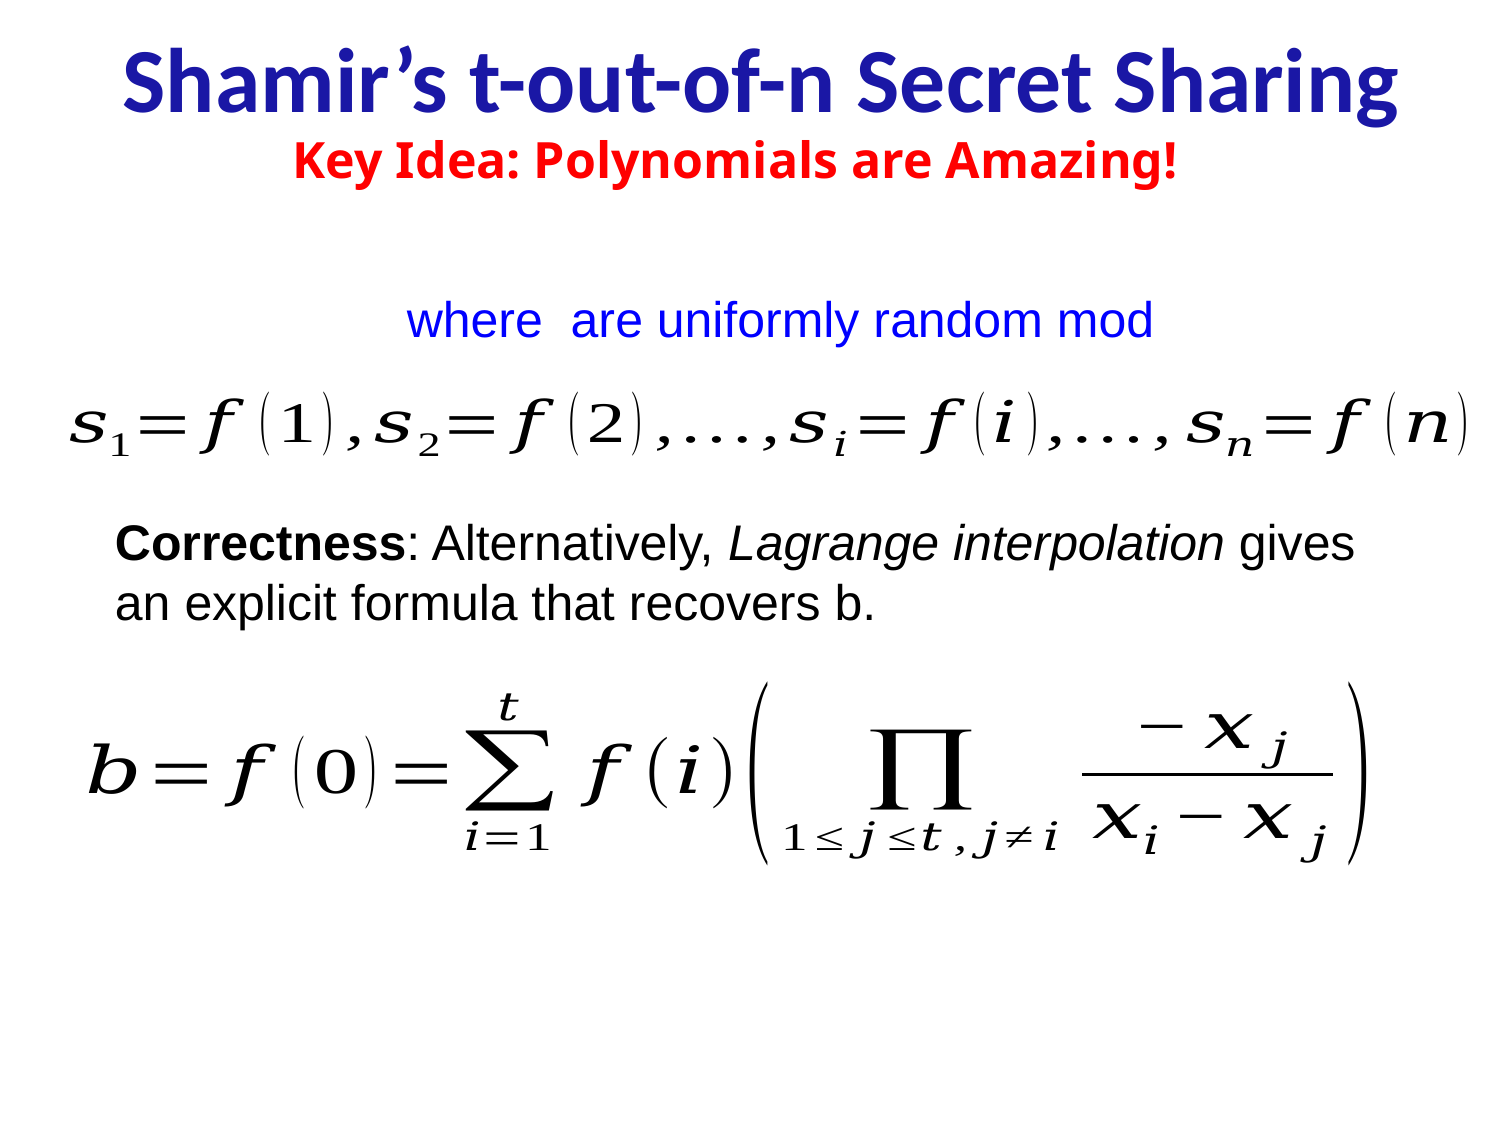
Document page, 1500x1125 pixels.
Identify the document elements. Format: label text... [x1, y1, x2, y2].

title Shamir’s t-out-of-n Secret Sharing [0, 19, 1500, 132]
text_box Key Idea: Polynomials are Amazing! [277, 127, 1341, 190]
text_box Correctness: Alternatively, Lagrange interpolation gives an explicit formula that recovers b. [100, 503, 1388, 639]
